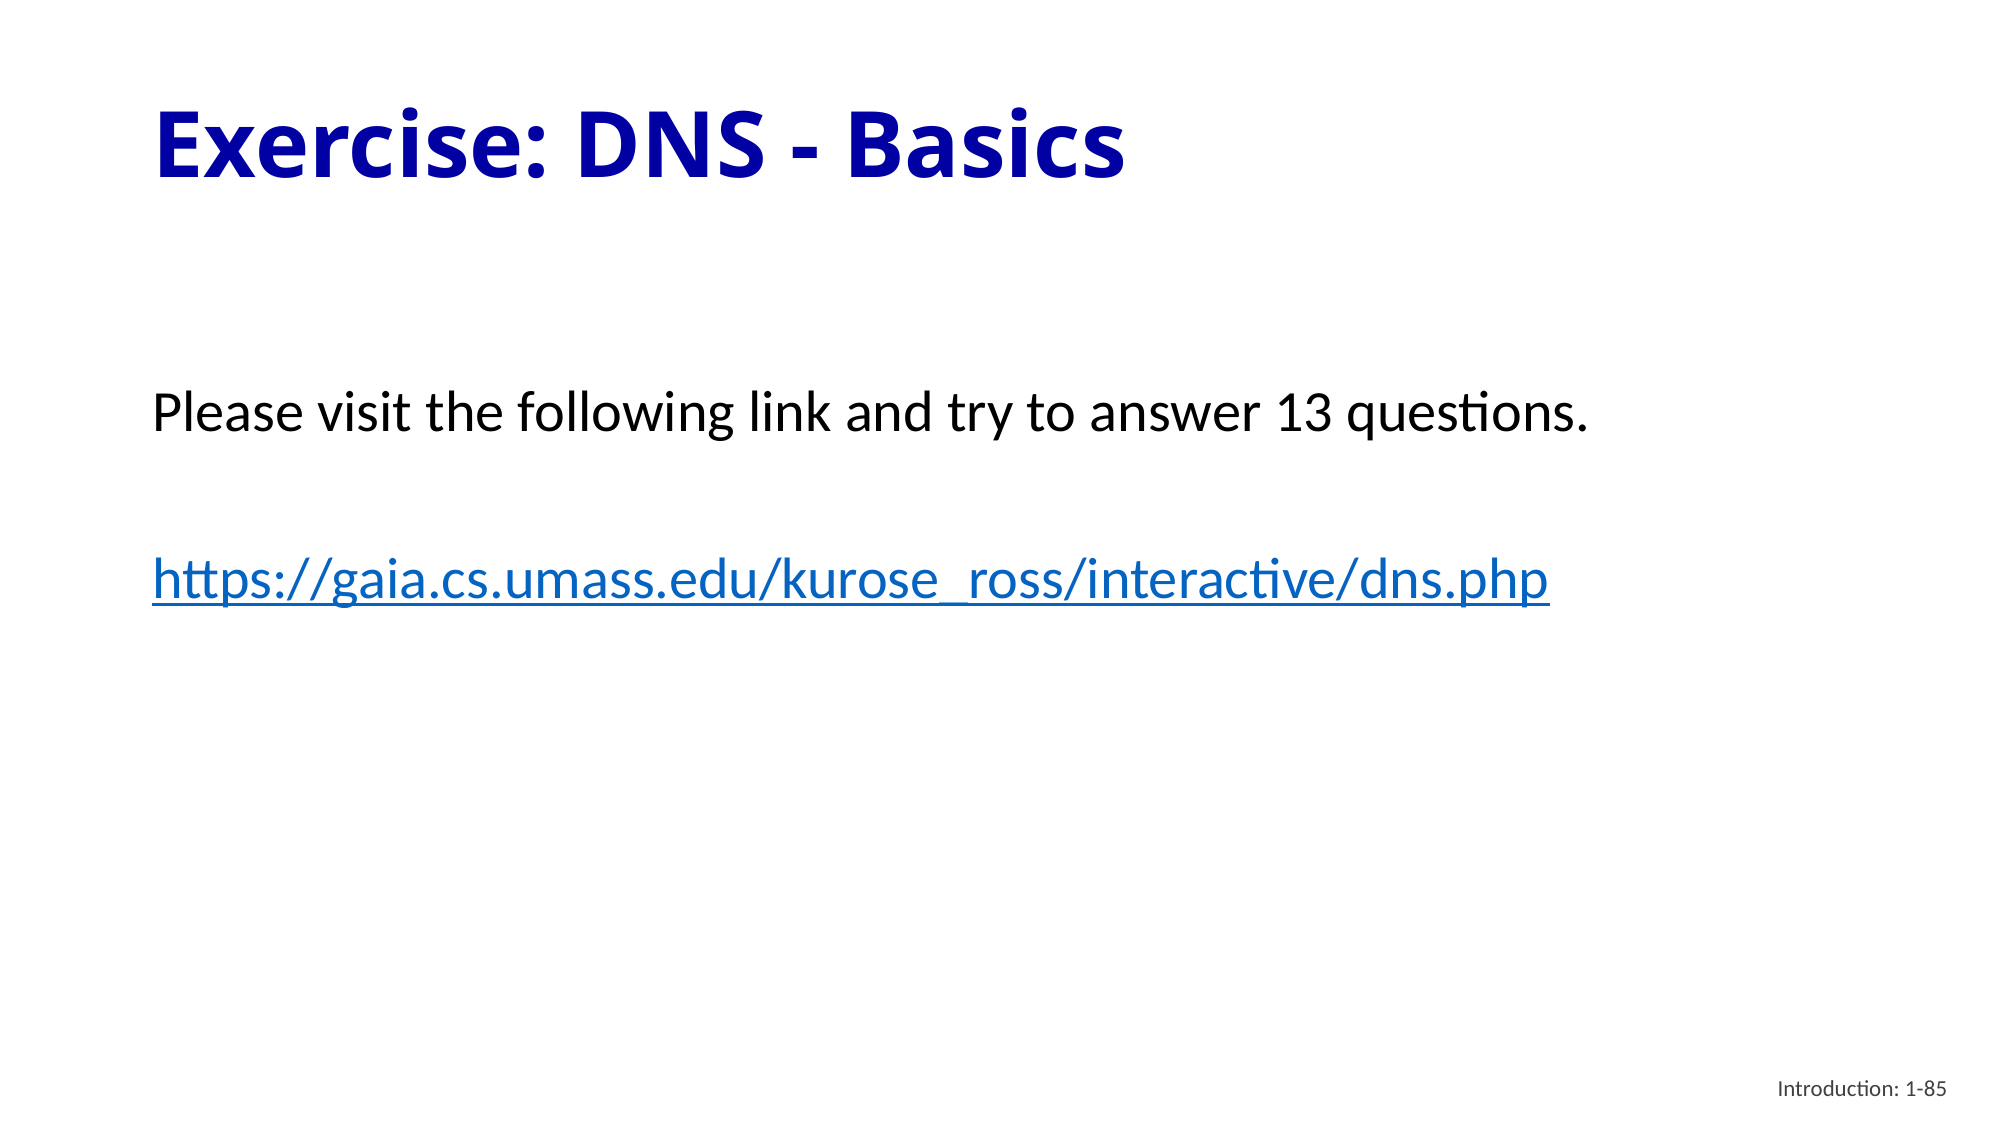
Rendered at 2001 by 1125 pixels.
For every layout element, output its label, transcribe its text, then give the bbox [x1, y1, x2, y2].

title Exercise: DNS - Basics [137, 74, 1863, 221]
list Please visit the following link and try to answer 13 questions. https://gaia.cs.umass.edu/kurose_ross/interactive/dns.php [137, 282, 1863, 997]
slide_number Introduction: 1-85 [1512, 1056, 1963, 1117]
